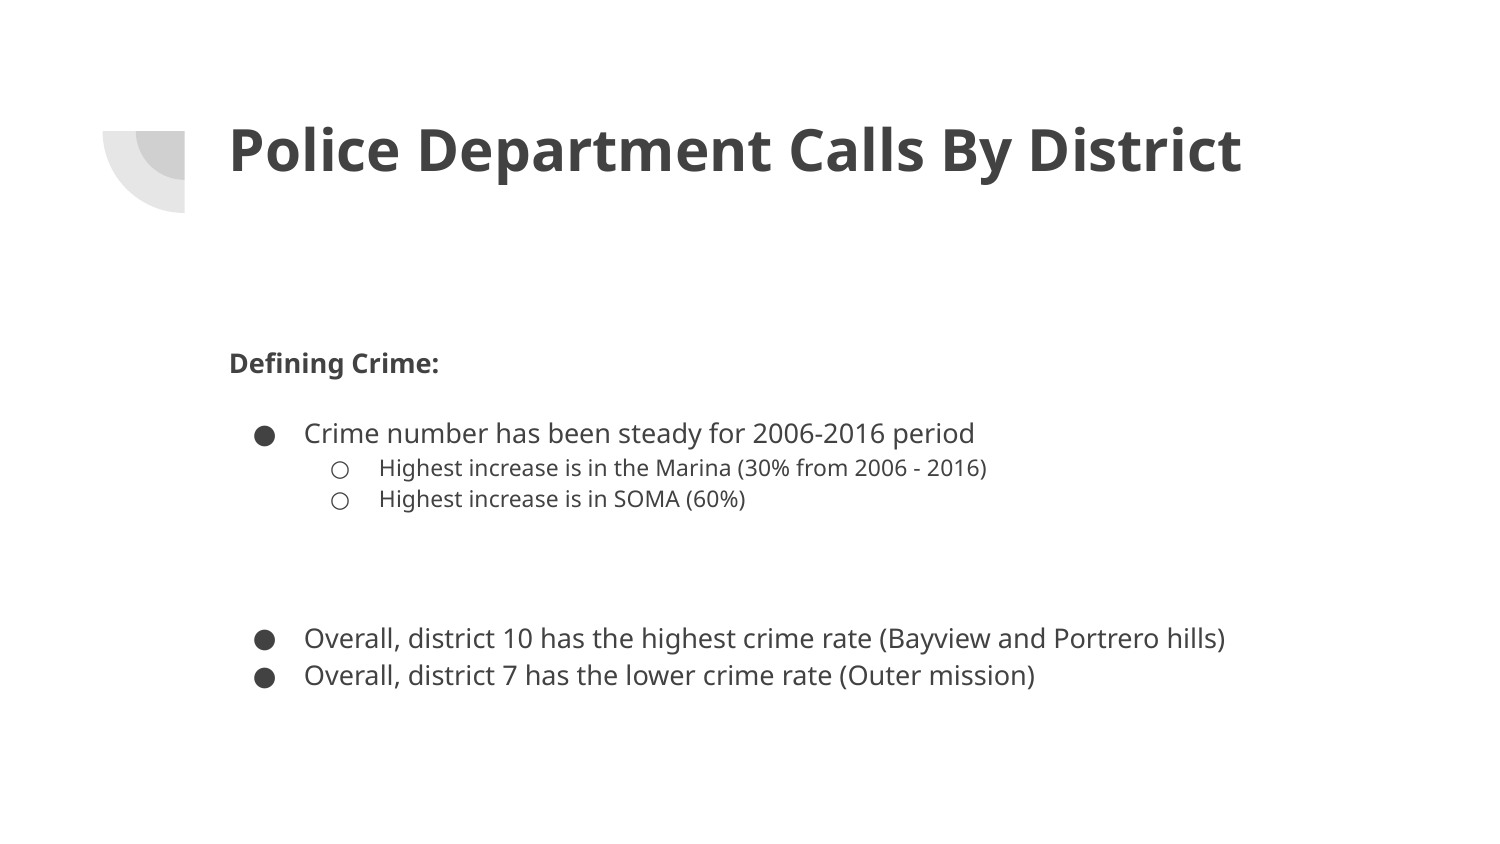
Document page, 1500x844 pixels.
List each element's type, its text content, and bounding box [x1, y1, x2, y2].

list Defining Crime: Crime number has been steady for 2006-2016 period Highest increase is in the Marina (30% from 2006 - 2016) Highest increase is in SOMA (60%) Overall, district 10 has the highest crime rate (Bayview and Portrero hills) Overall, district 7 has the lower crime rate (Outer mission) [213, 326, 1368, 744]
title Police Department Calls By District [213, 98, 1368, 263]
